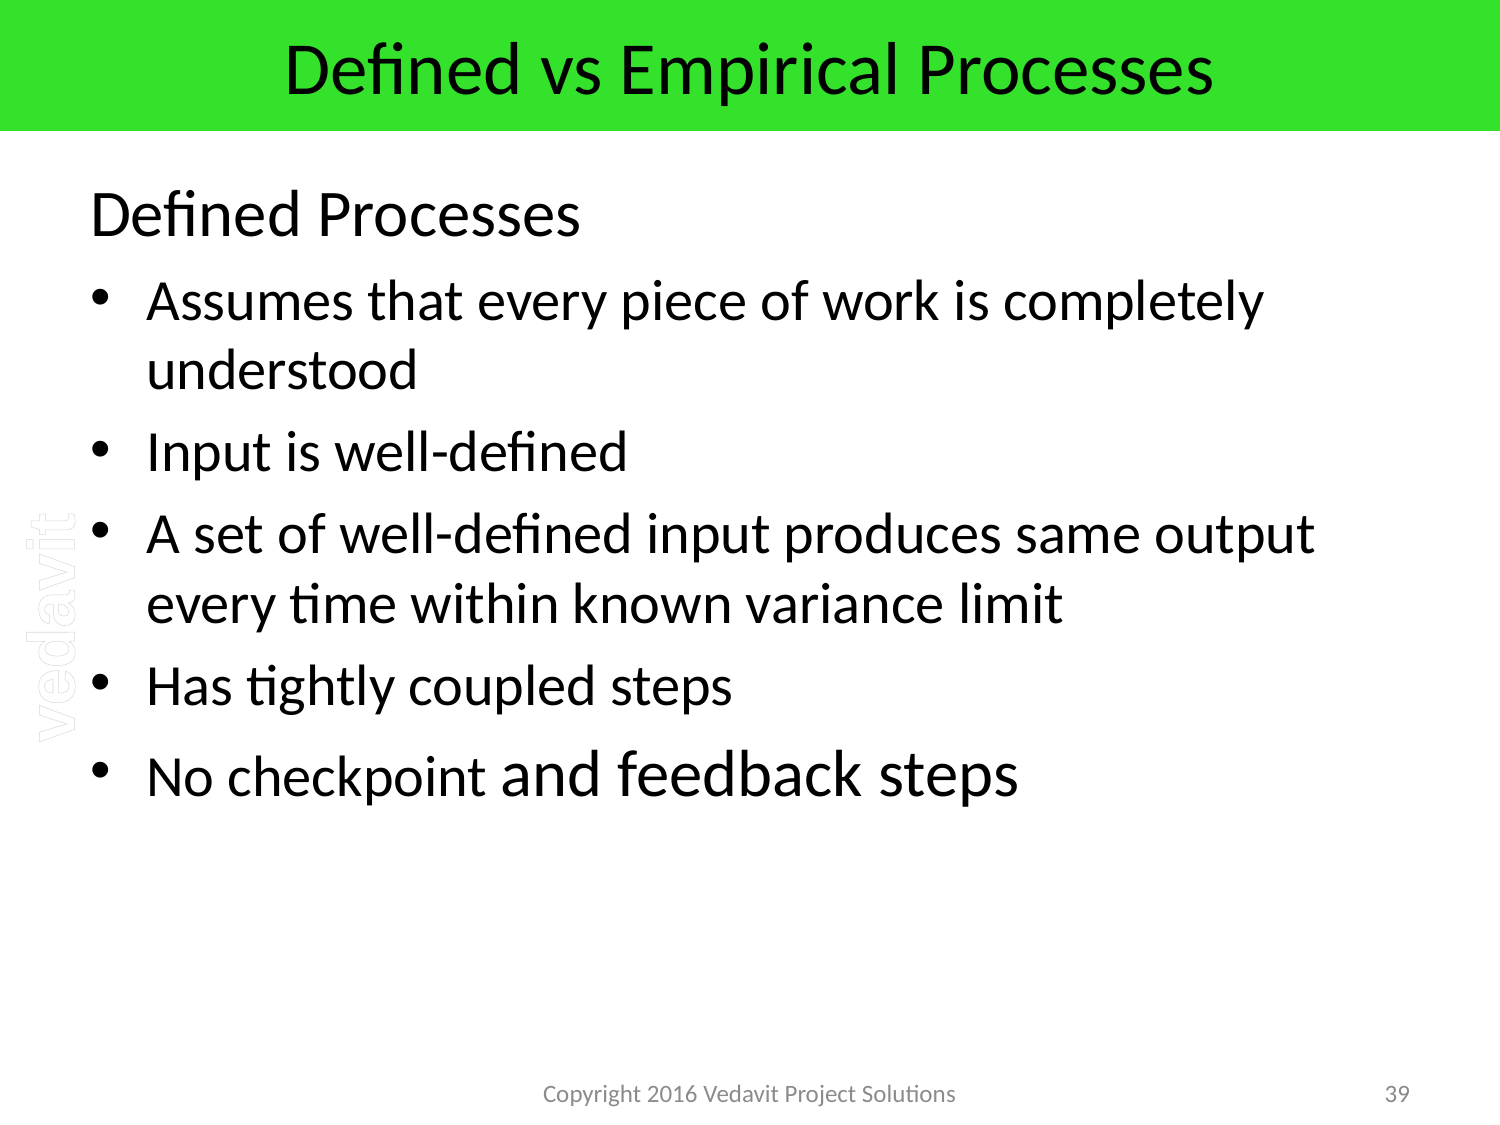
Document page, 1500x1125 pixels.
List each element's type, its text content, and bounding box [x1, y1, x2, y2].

footer Copyright 2016 Vedavit Project Solutions [512, 1062, 988, 1123]
list Defined Processes Assumes that every piece of work is completely understood Input is well-defined A set of well-defined input produces same output every time within known variance limit Has tightly coupled steps No checkpoint and feedback steps [75, 162, 1425, 1000]
slide_number 39 [1074, 1062, 1425, 1123]
title Defined vs Empirical Processes [0, 0, 1500, 131]
